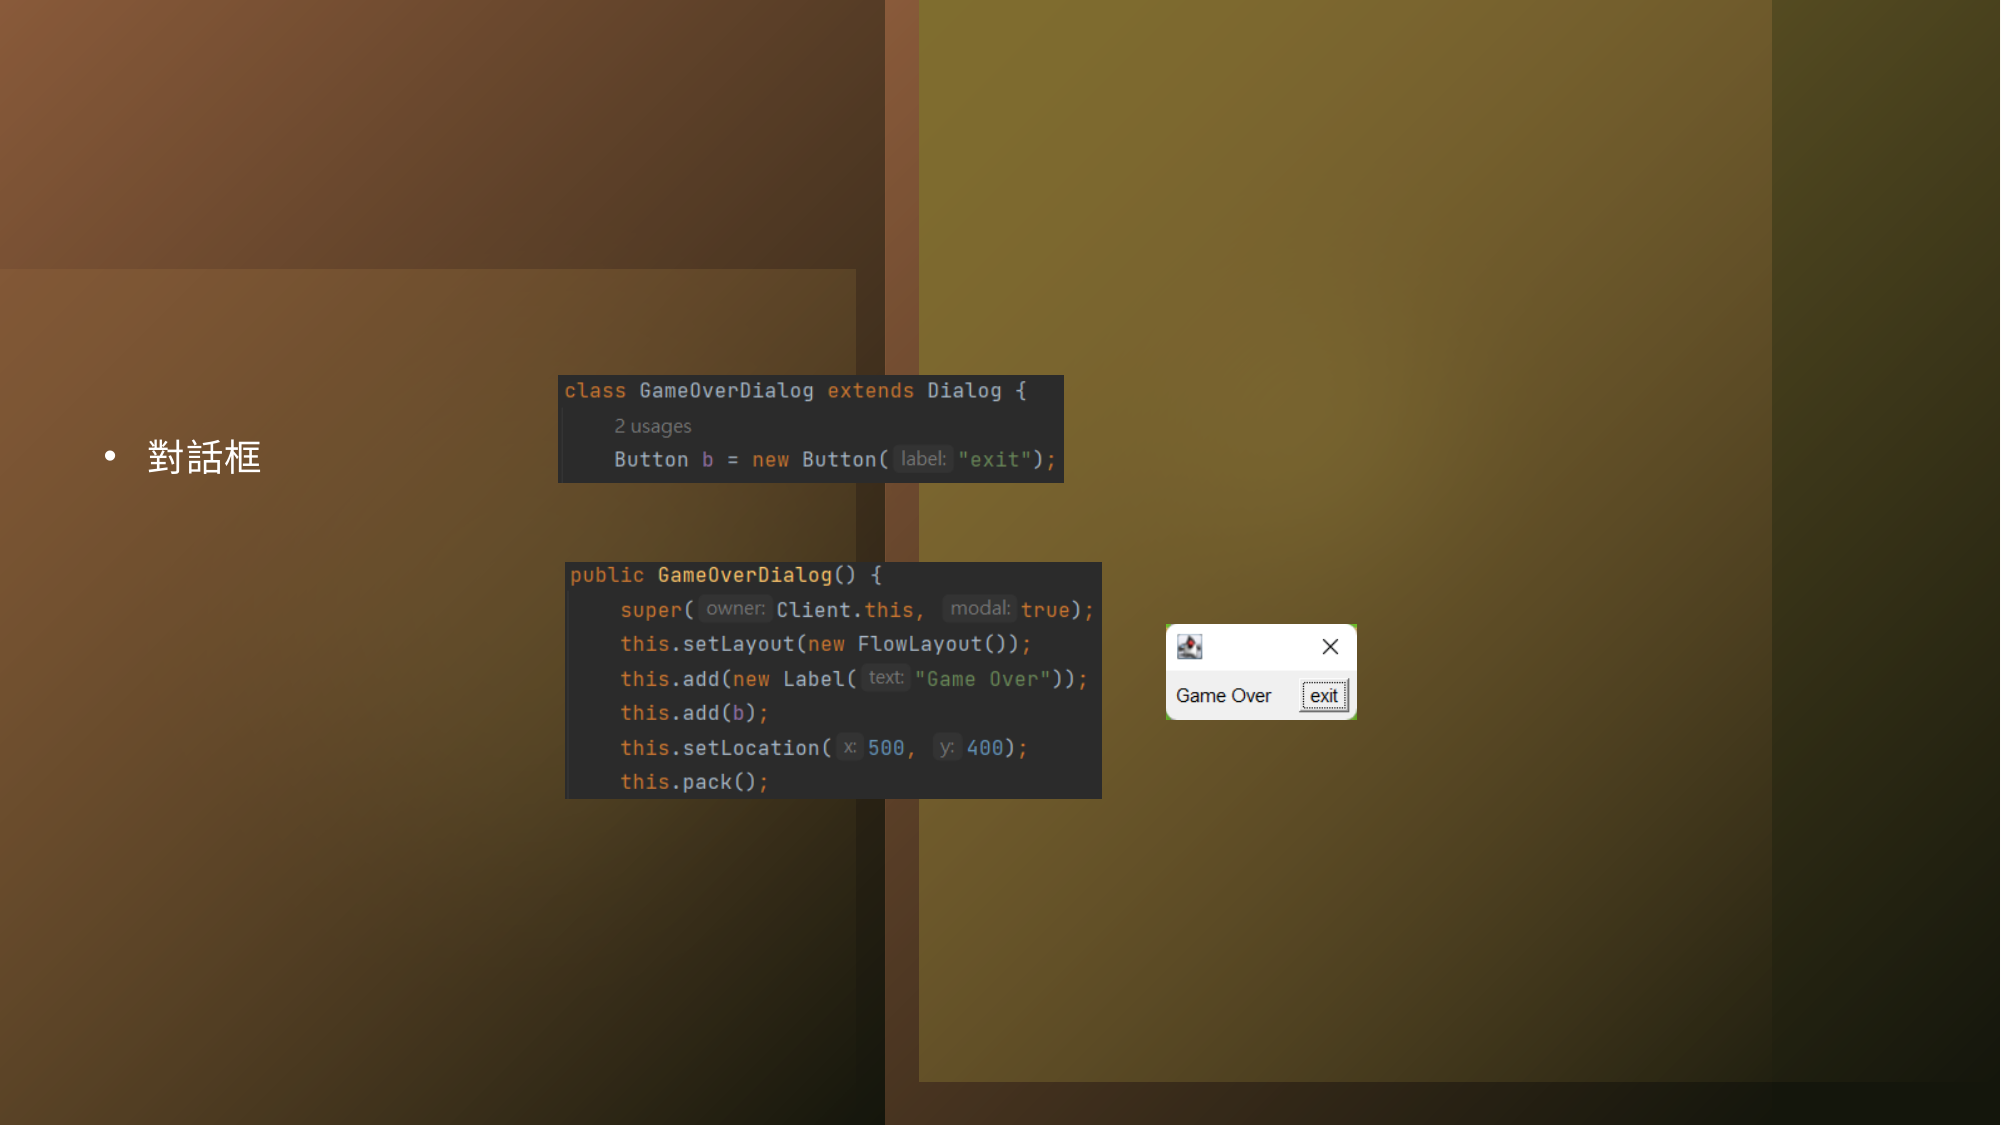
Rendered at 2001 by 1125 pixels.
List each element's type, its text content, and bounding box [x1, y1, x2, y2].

picture [565, 562, 1102, 799]
picture [558, 375, 1064, 483]
picture [1166, 624, 1357, 720]
text_box 對話框 [88, 414, 457, 1035]
